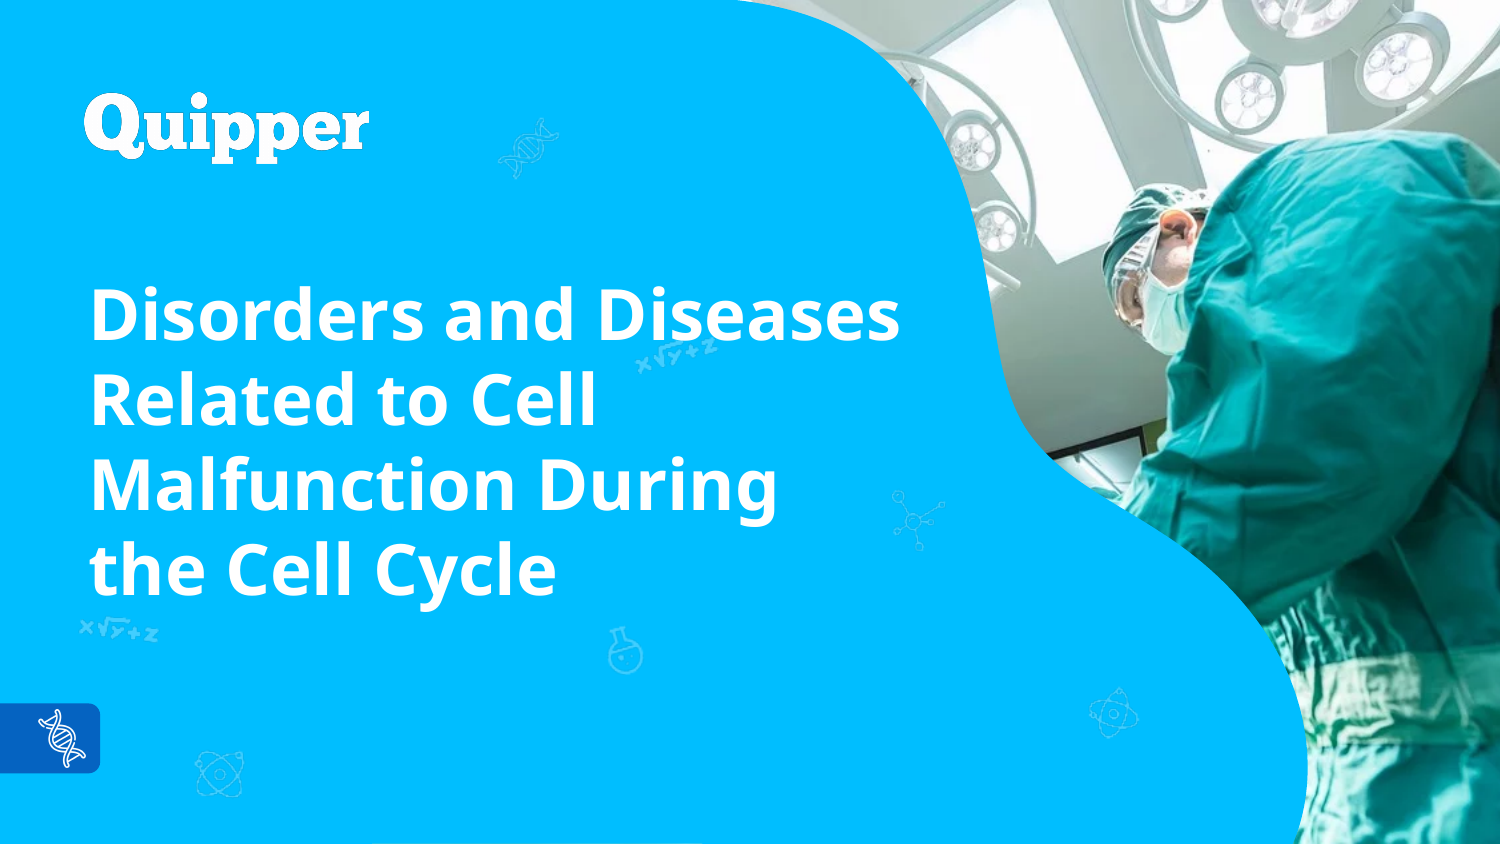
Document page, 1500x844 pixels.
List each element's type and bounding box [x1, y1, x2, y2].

text_box [0, 0, 1308, 844]
text_box [0, 703, 101, 774]
picture [1308, 0, 1500, 844]
